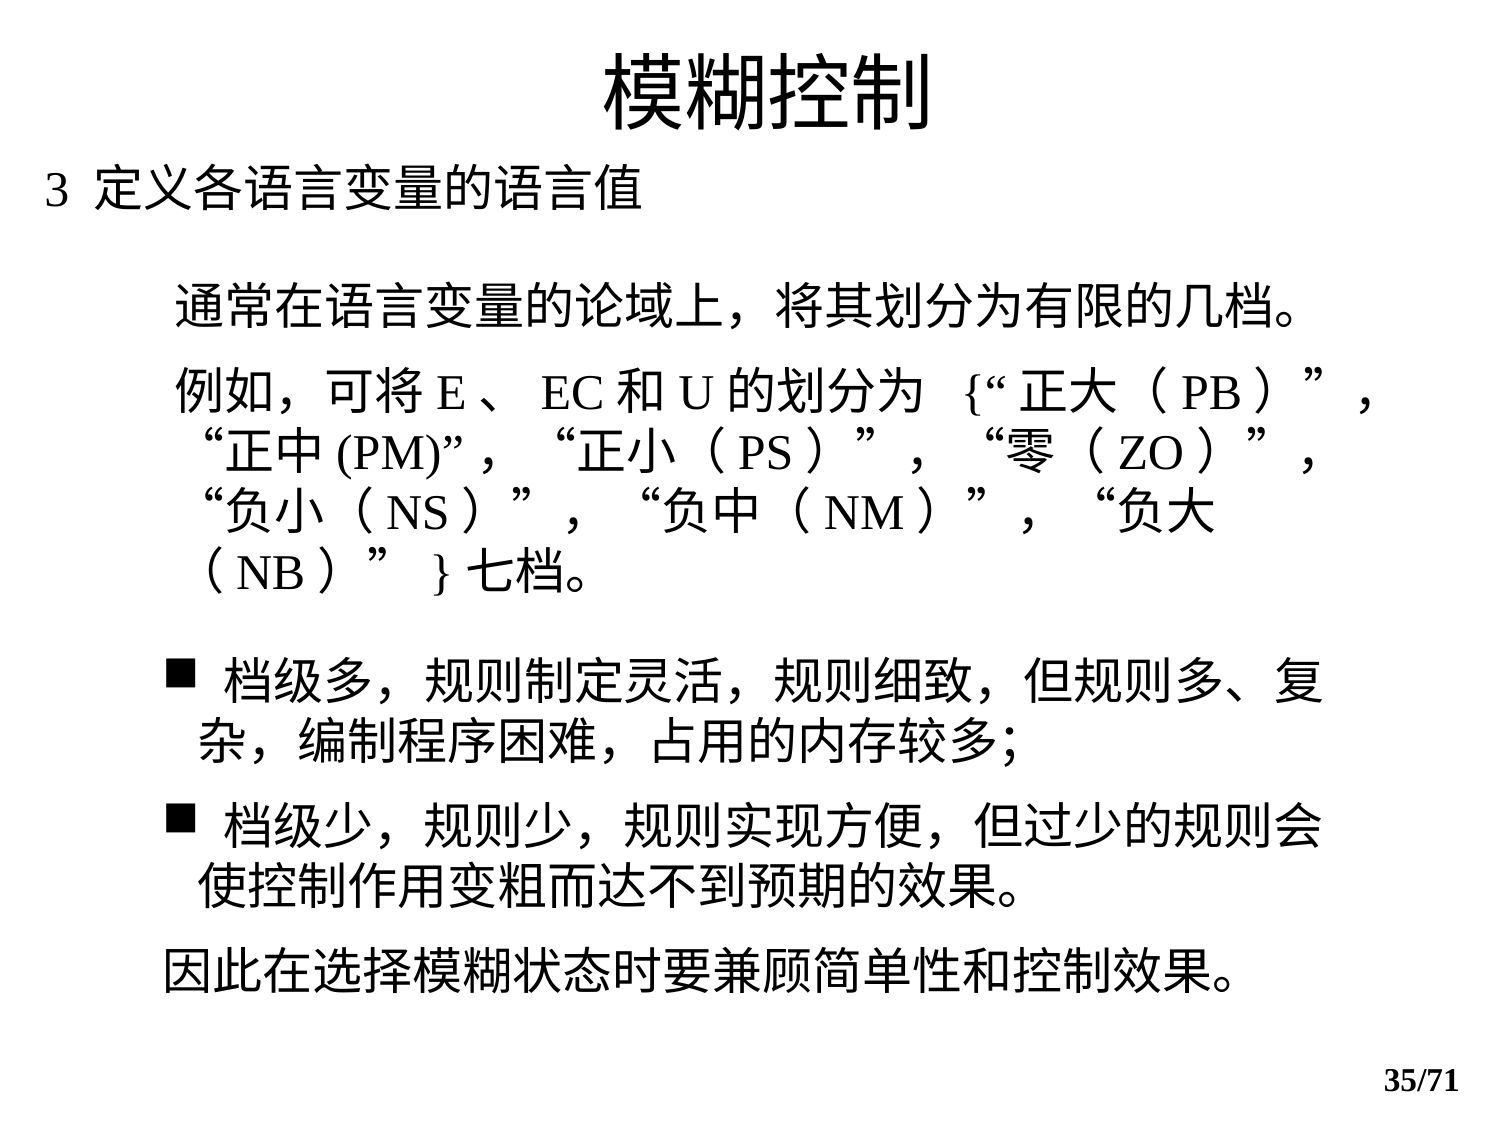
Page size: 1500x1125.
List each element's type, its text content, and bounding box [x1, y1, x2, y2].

list 3 定义各语言变量的语言值 [29, 148, 1459, 1094]
title 模糊控制 [64, 42, 1471, 138]
slide_number 35/71 [1162, 1050, 1475, 1100]
text_box 档级多，规则制定灵活，规则细致，但规则多、复杂，编制程序困难，占用的内存较多； 档级少，规则少，规则实现方便，但过少的规则会使控制作用变粗而达不到预期的效果。 因此在选择模糊状态时要兼顾简单性和控制效果。 [147, 641, 1353, 1007]
text_box 通常在语言变量的论域上，将其划分为有限的几档。 例如，可将E、EC和U的划分为 {“正大（PB）”，“正中(PM)”，“正小（PS）”，“零（ZO）”，“负小（NS）”，“负中（NM）”，“负大（NB）”}七档。 [159, 267, 1376, 607]
